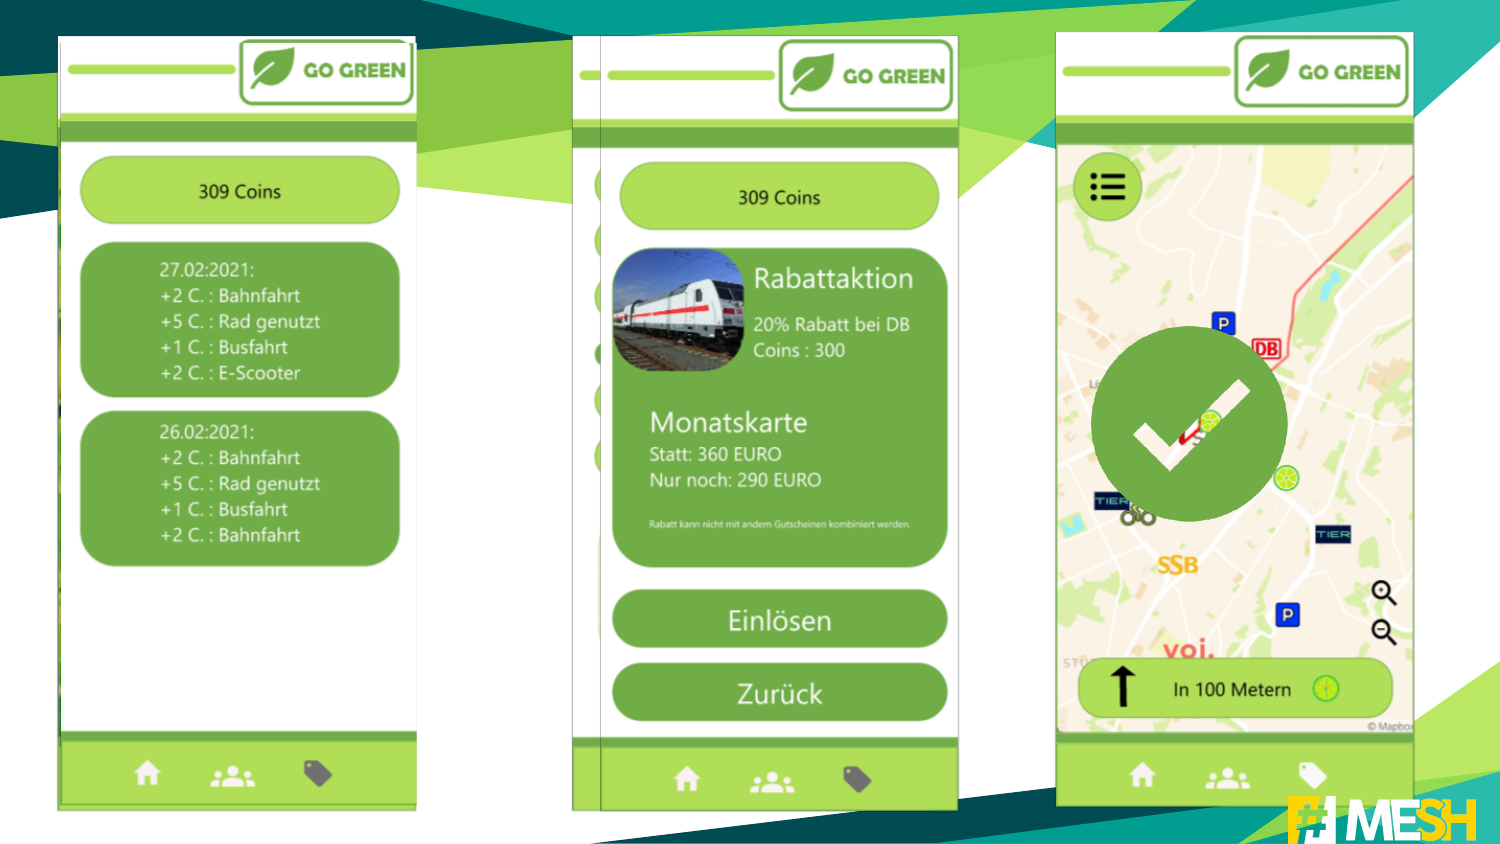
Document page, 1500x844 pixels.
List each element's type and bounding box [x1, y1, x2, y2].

picture [1053, 31, 1476, 844]
picture [55, 35, 417, 821]
picture [569, 35, 962, 812]
